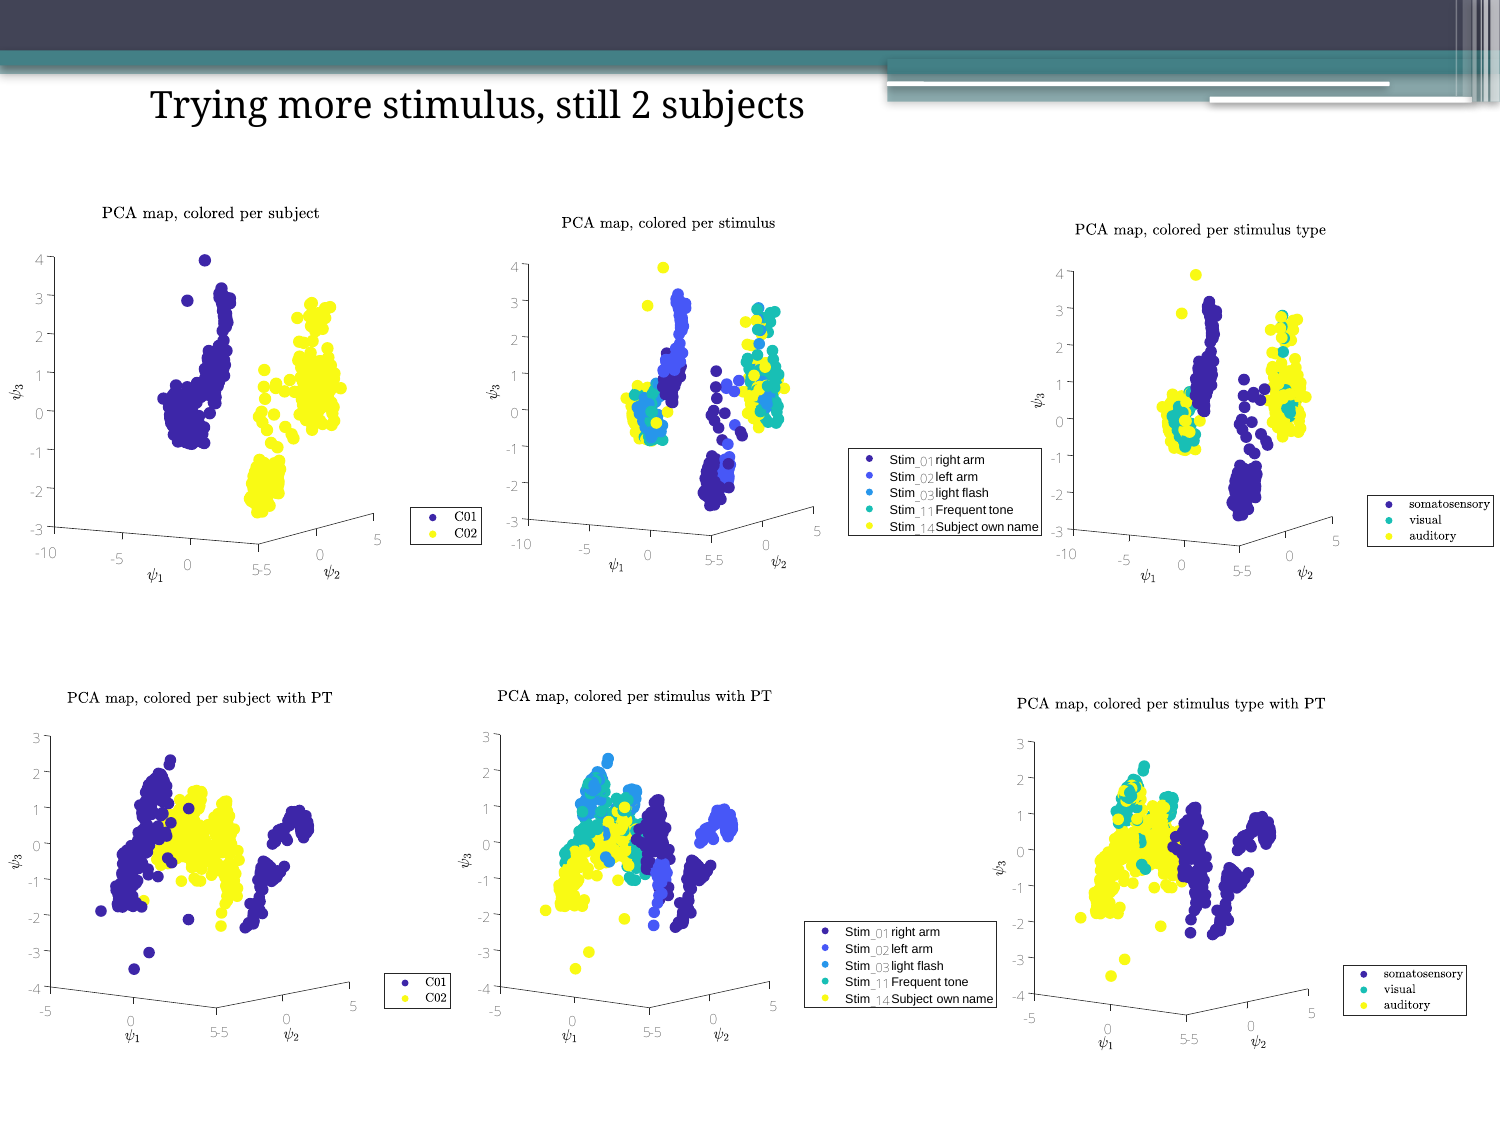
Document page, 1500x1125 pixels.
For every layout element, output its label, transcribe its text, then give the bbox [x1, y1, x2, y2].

picture [0, 196, 1500, 587]
picture [0, 680, 1500, 1055]
text_box Trying more stimulus, still 2 subjects [64, 73, 821, 134]
